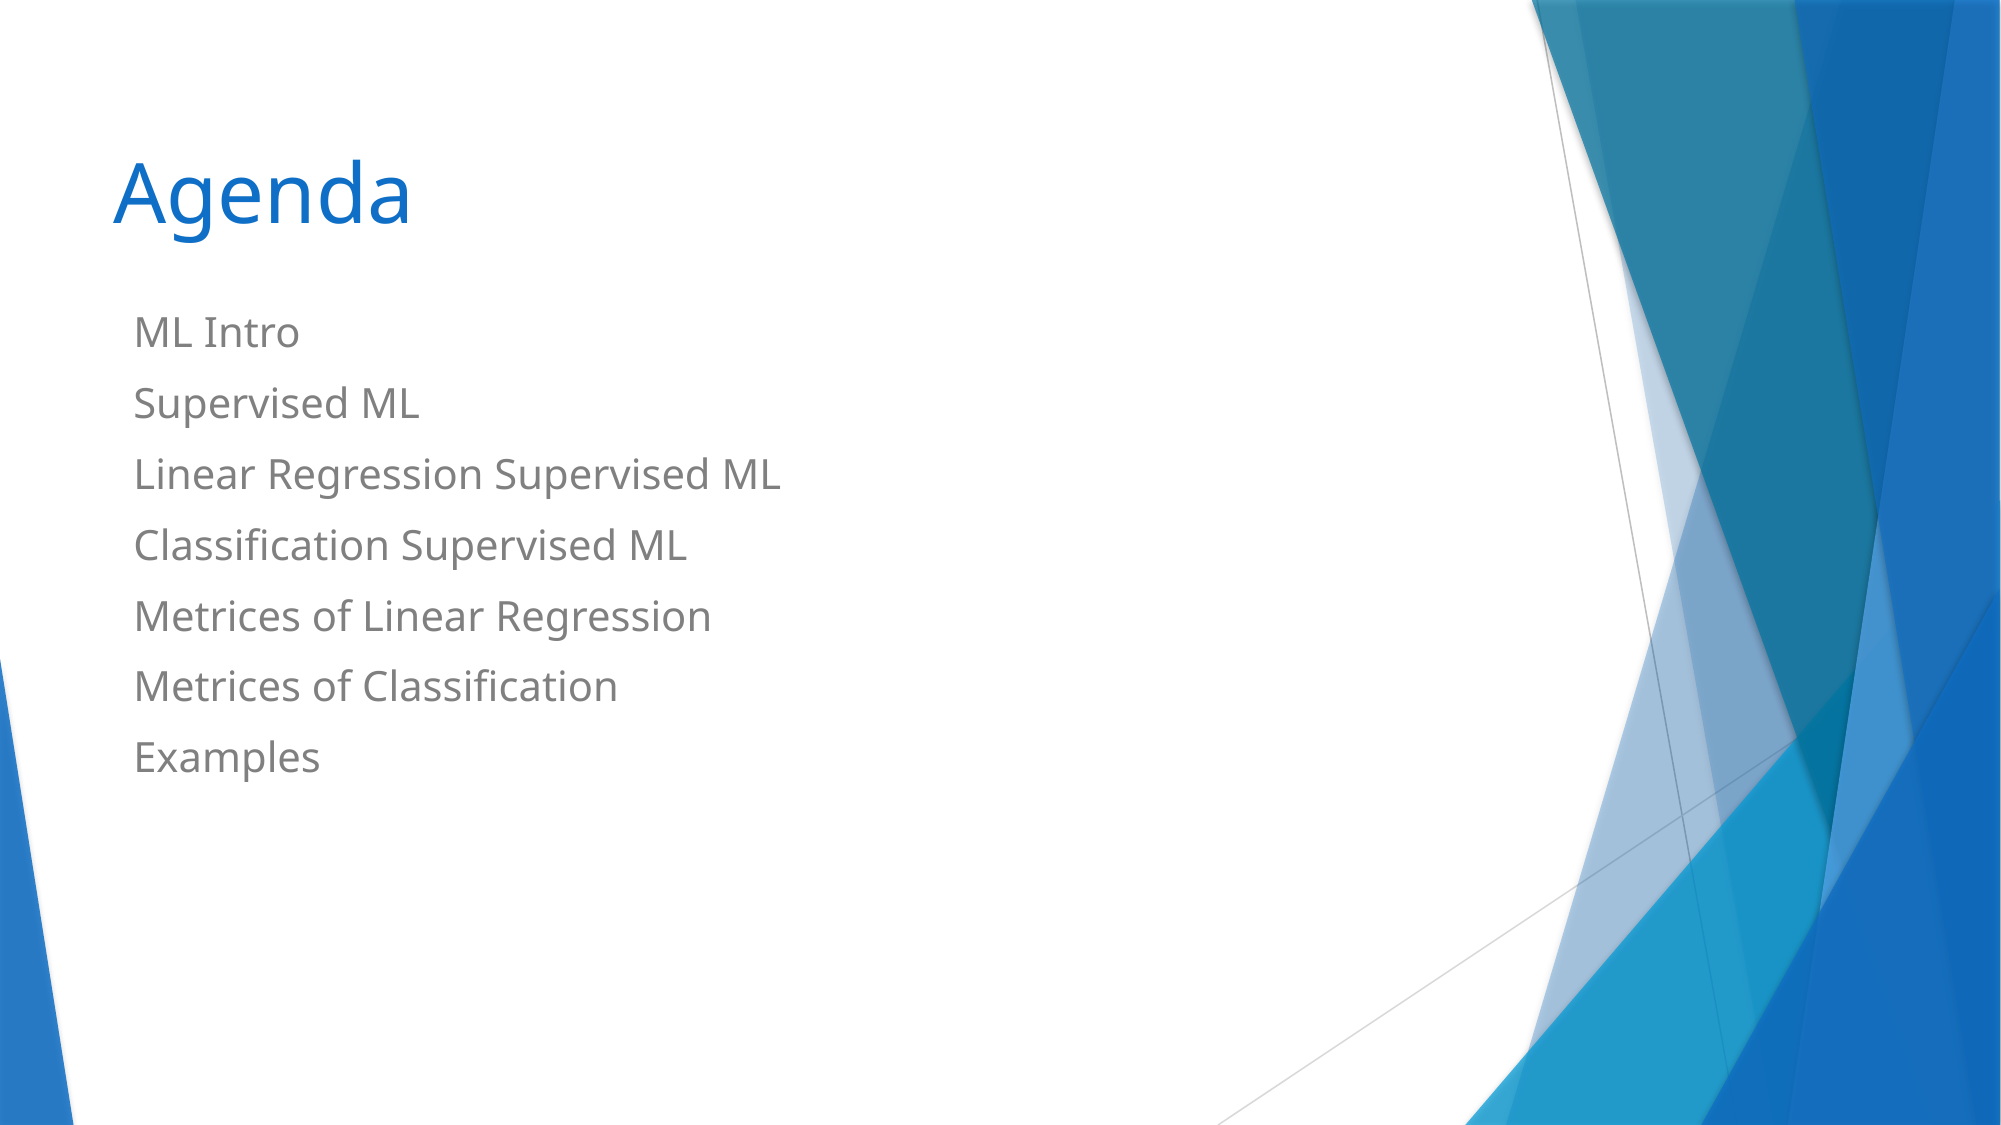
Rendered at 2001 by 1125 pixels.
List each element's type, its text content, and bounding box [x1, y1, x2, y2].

list ML Intro Supervised ML Linear Regression Supervised ML Classification Supervised ML Metrices of Linear Regression Metrices of Classification Examples [118, 298, 1522, 884]
title Agenda [98, 106, 1522, 248]
